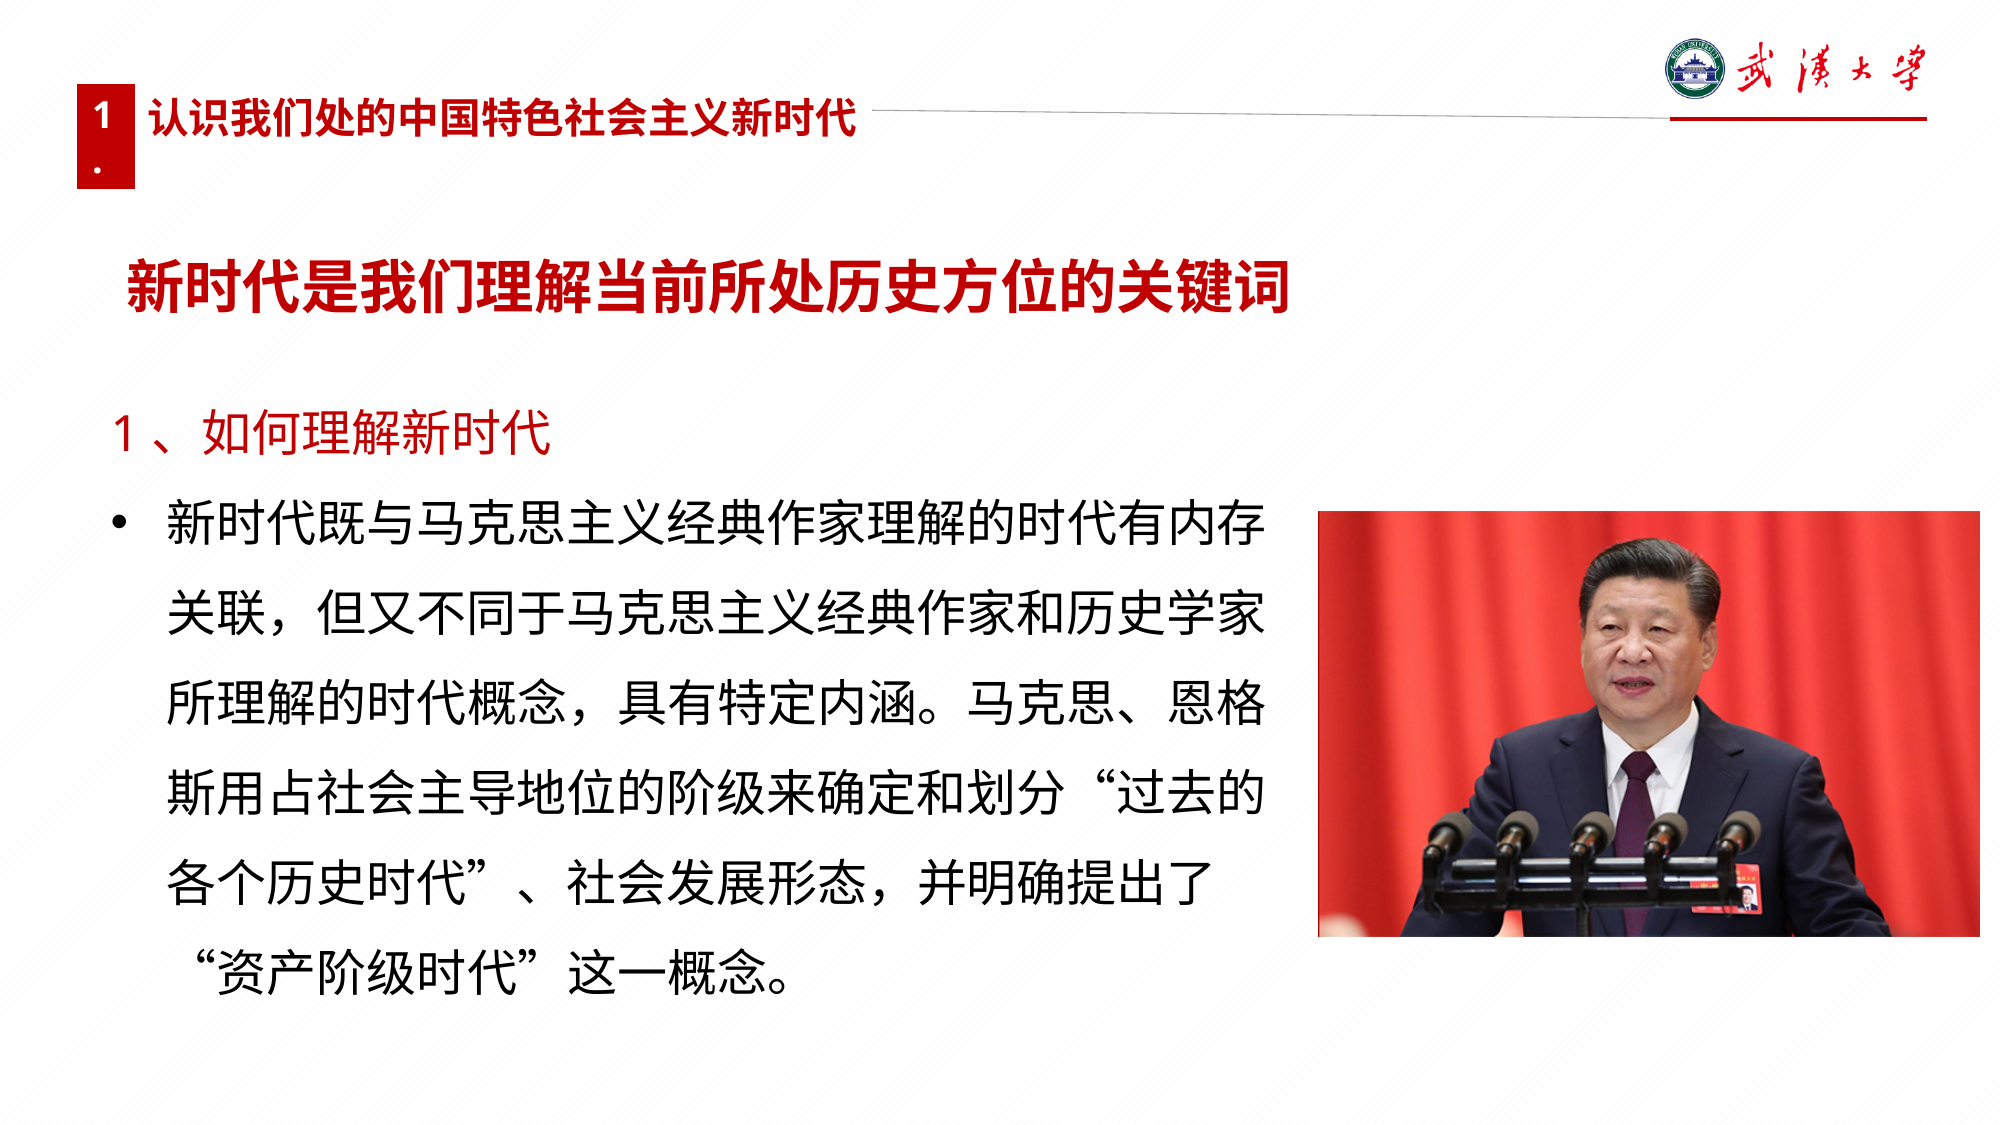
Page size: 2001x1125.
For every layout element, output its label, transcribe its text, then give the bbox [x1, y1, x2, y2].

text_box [872, 110, 1775, 120]
text_box 1. [77, 84, 135, 189]
picture [1318, 511, 1980, 937]
text_box 认识我们处的中国特色社会主义新时代 [135, 84, 872, 149]
text_box 新时代是我们理解当前所处历史方位的关键词 [111, 242, 1554, 328]
text_box 1、如何理解新时代 新时代既与马克思主义经典作家理解的时代有内存关联，但又不同于马克思主义经典作家和历史学家所理解的时代概念，具有特定内涵。马克思、恩格斯用占社会主导地位的阶级来确定和划分“过去的各个历史时代”、社会发展形态，并明确提出了“资产阶级时代”这一概念。 [95, 363, 1303, 1009]
picture [1665, 38, 1925, 99]
